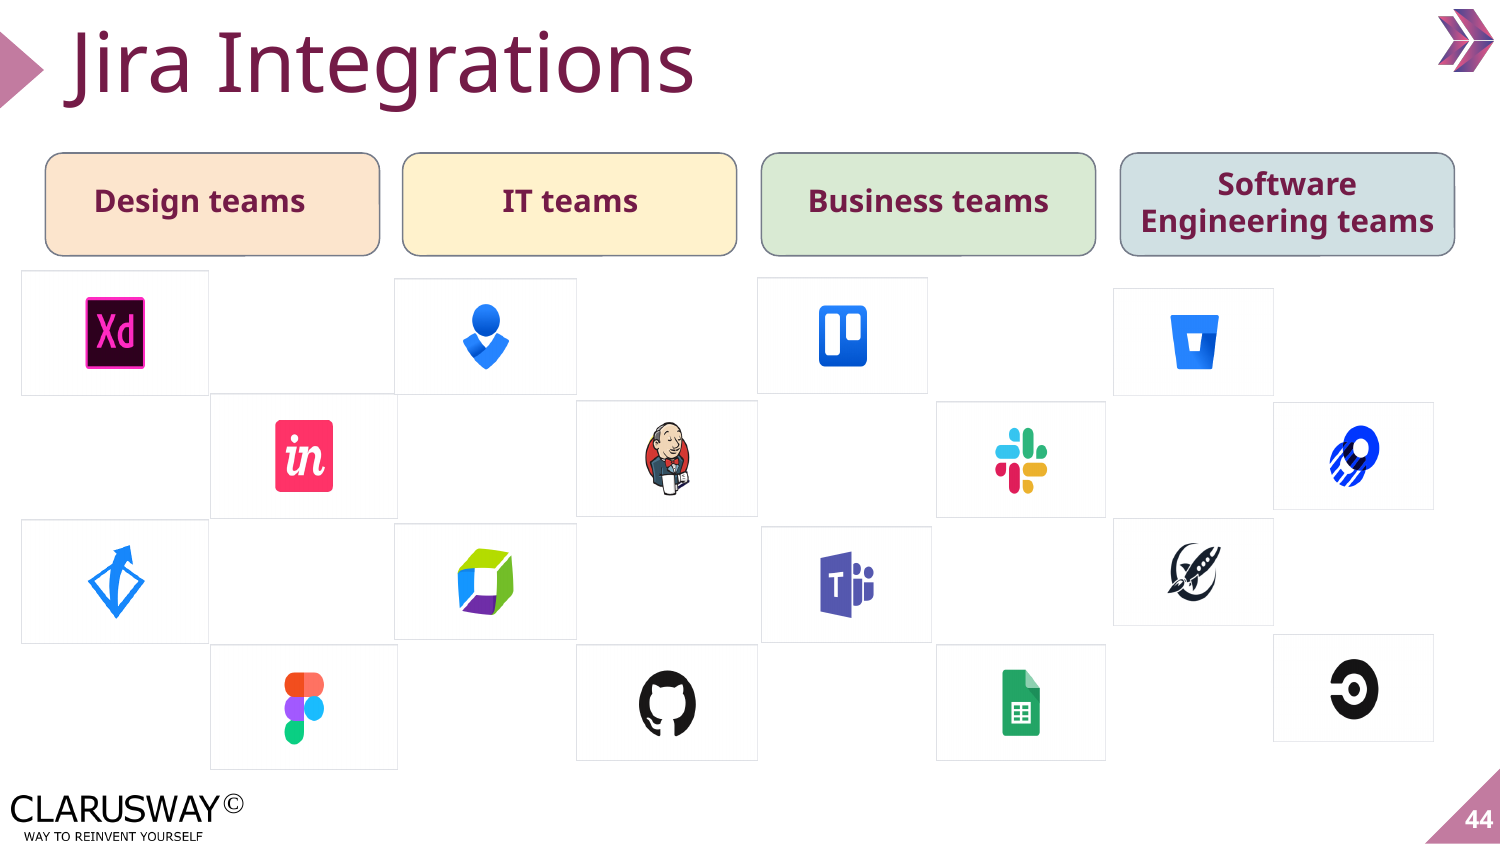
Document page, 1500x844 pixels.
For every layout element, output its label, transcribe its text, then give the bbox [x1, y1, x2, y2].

title Jira Integrations [70, 28, 997, 132]
picture [761, 526, 932, 644]
text_box Software Engineering teams [1105, 148, 1469, 247]
picture [935, 401, 1107, 519]
picture [575, 400, 758, 517]
text_box [402, 153, 737, 256]
picture [1273, 402, 1434, 511]
picture [394, 523, 577, 640]
picture [1438, 9, 1494, 72]
picture [11, 795, 220, 841]
text_box IT teams [436, 166, 705, 229]
picture [757, 277, 928, 394]
text_box [45, 153, 380, 256]
picture [21, 270, 577, 770]
picture [1112, 287, 1274, 396]
text_box [1122, 247, 1453, 256]
picture [575, 644, 758, 761]
picture [935, 644, 1107, 761]
text_box [761, 153, 1096, 256]
slide_number ‹#› [1418, 760, 1494, 838]
picture [1273, 633, 1434, 742]
text_box Design teams [78, 166, 347, 229]
picture [1112, 518, 1274, 626]
text_box Business teams [768, 166, 1089, 229]
